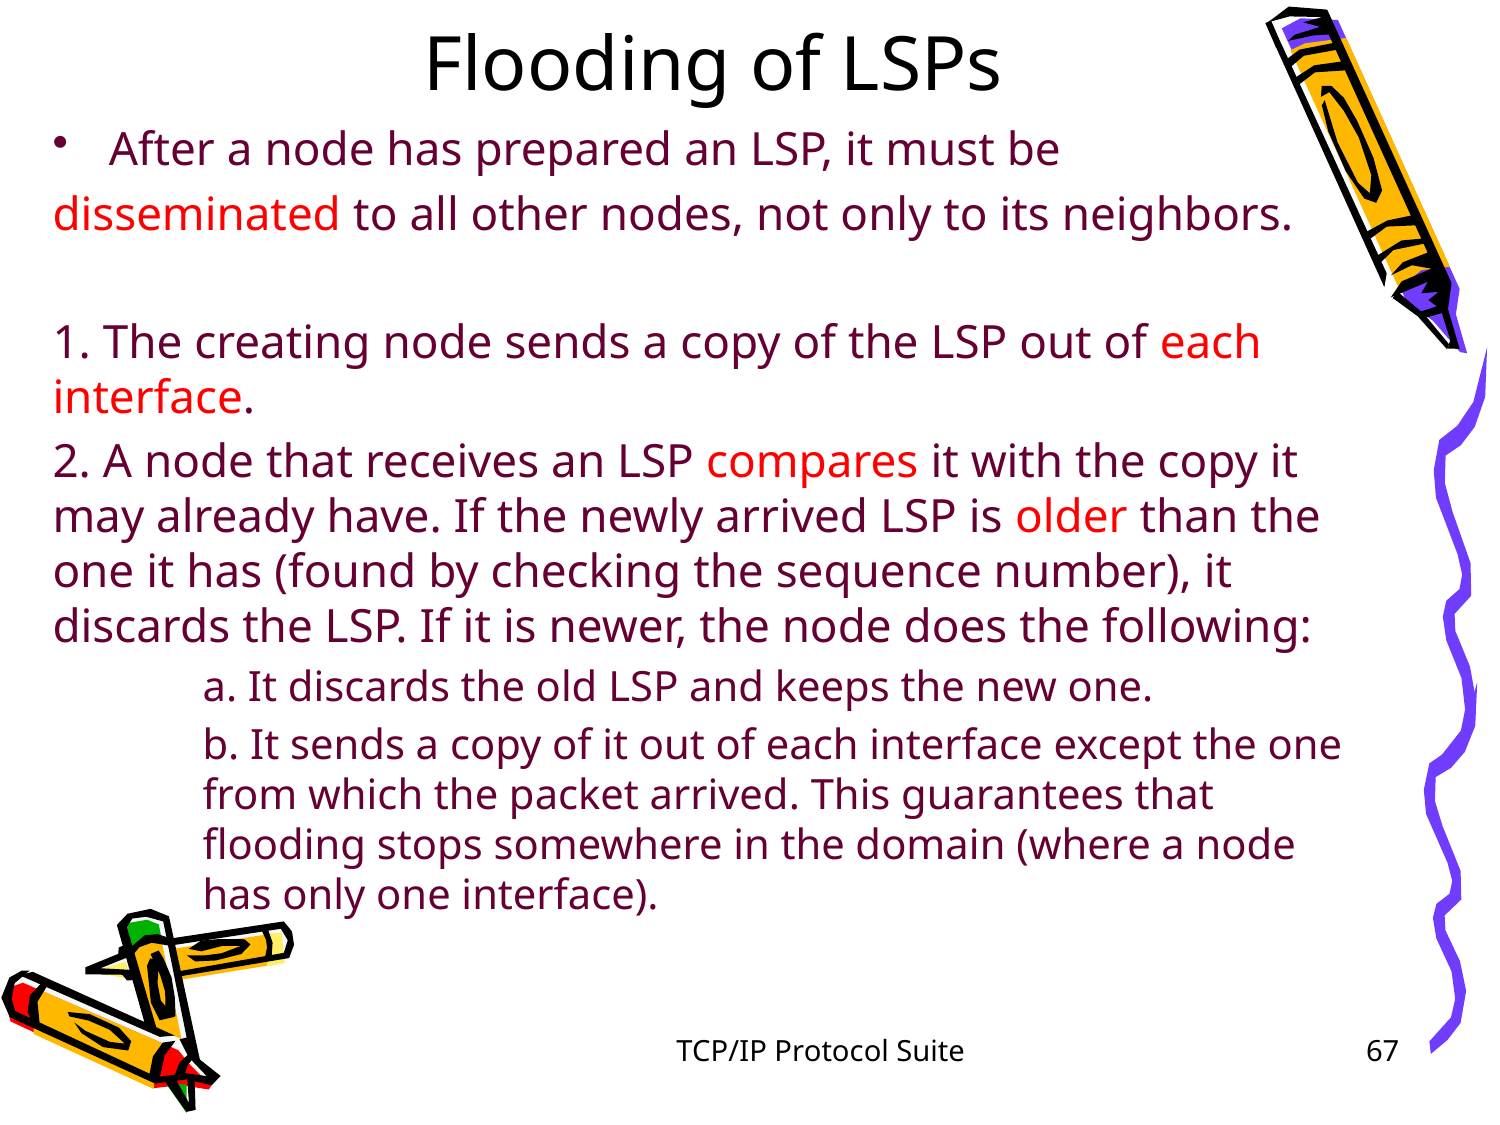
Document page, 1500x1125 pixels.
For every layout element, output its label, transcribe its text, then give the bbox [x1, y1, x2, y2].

title Flooding of LSPs [150, 12, 1278, 112]
footer TCP/IP Protocol Suite [583, 1025, 1059, 1100]
list After a node has prepared an LSP, it must be disseminated to all other nodes, not only to its neighbors. 1. The creating node sends a copy of the LSP out of each interface. 2. A node that receives an LSP compares it with the copy it may already have. If the newly arrived LSP is older than the one it has (found by checking the sequence number), it discards the LSP. If it is newer, the node does the following: a. It discards the old LSP and keeps the new one. b. It sends a copy of it out of each interface except the one from which the packet arrived. This guarantees that flooding stops somewhere in the domain (where a node has only one interface). [37, 112, 1388, 1013]
slide_number 67 [1102, 1025, 1415, 1100]
